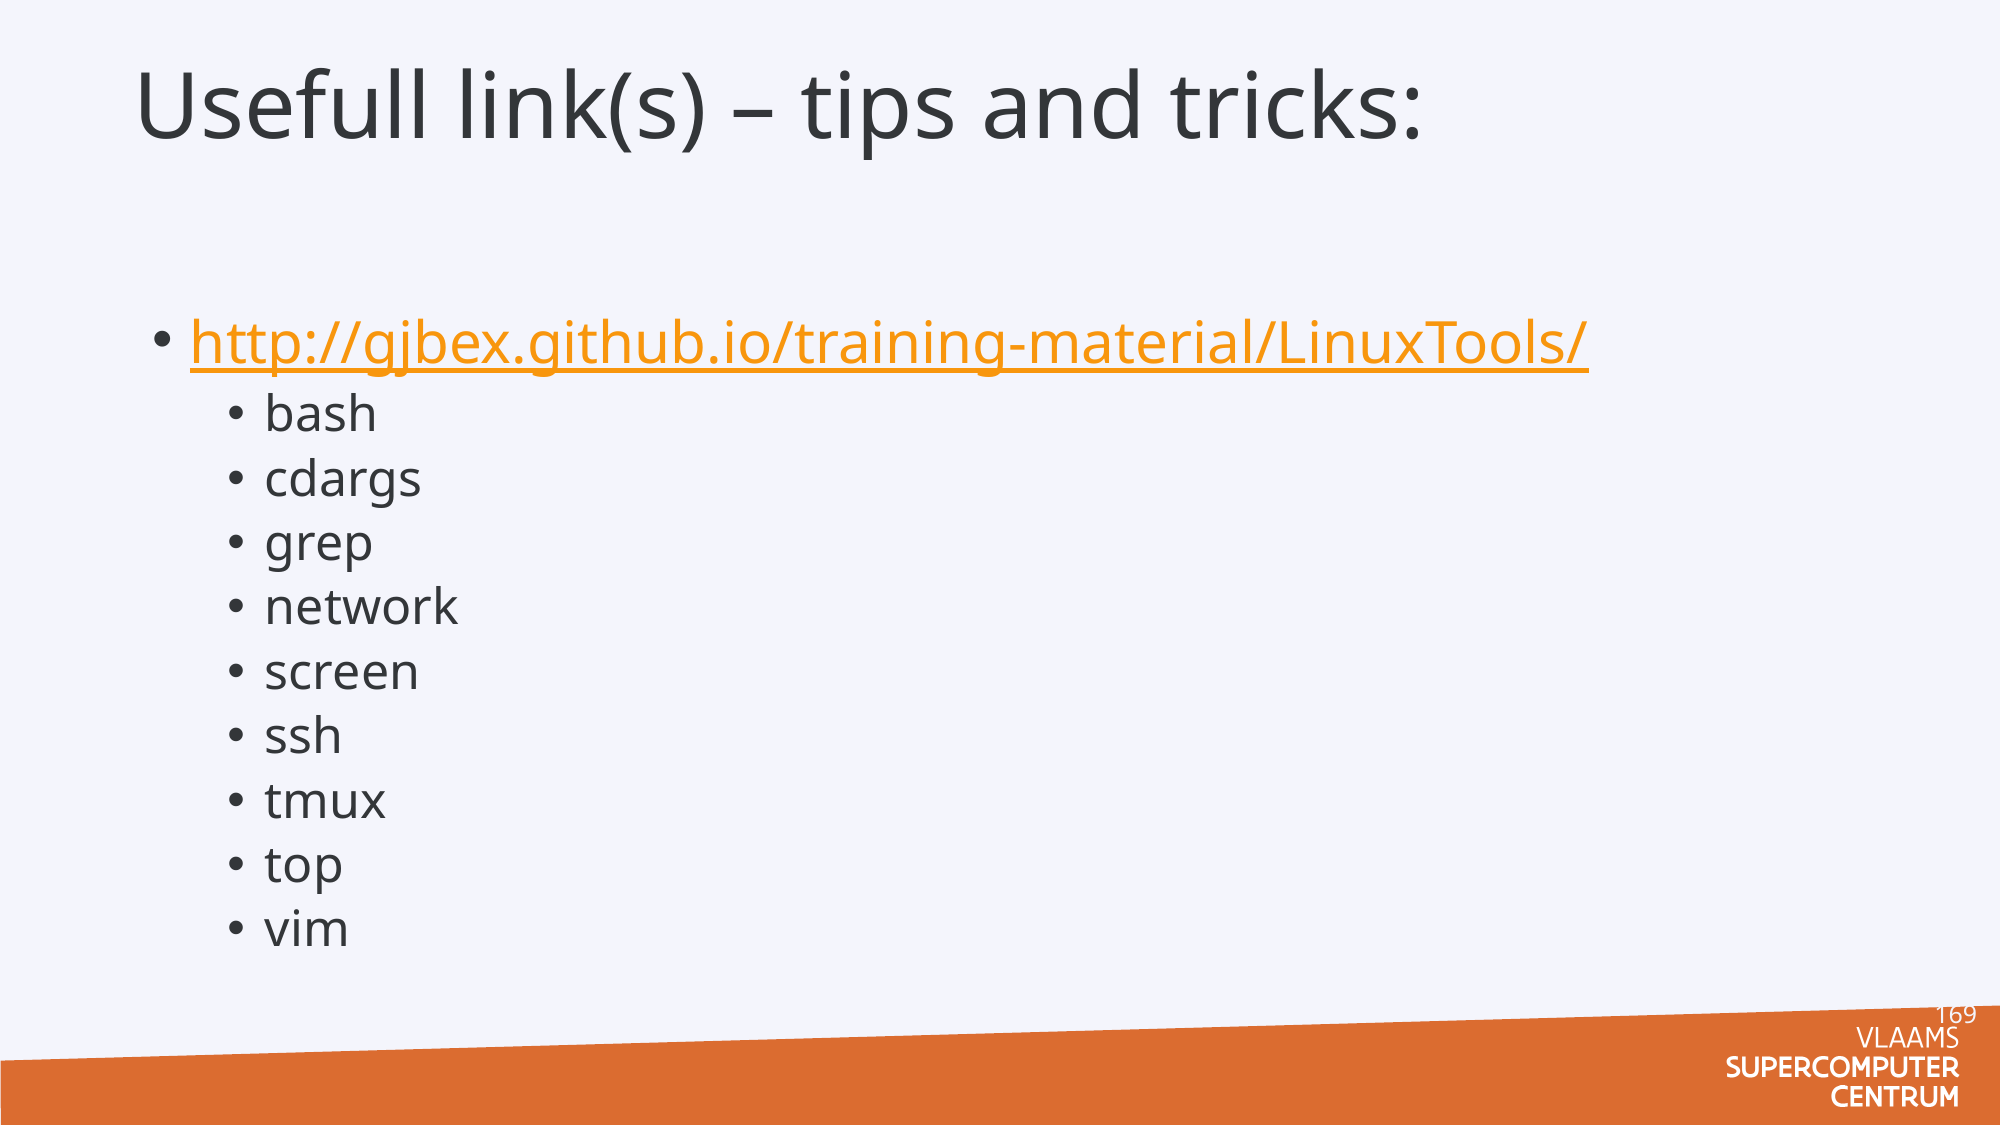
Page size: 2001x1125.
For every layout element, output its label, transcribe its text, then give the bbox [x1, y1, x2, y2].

list http://gjbex.github.io/training-material/LinuxTools/ bash cdargs grep network screen ssh tmux top vim [137, 299, 1863, 1014]
slide_number 169 [1787, 992, 1993, 1040]
picture [1725, 1021, 1960, 1117]
title Usefull link(s) – tips and tricks: [118, 0, 1844, 218]
